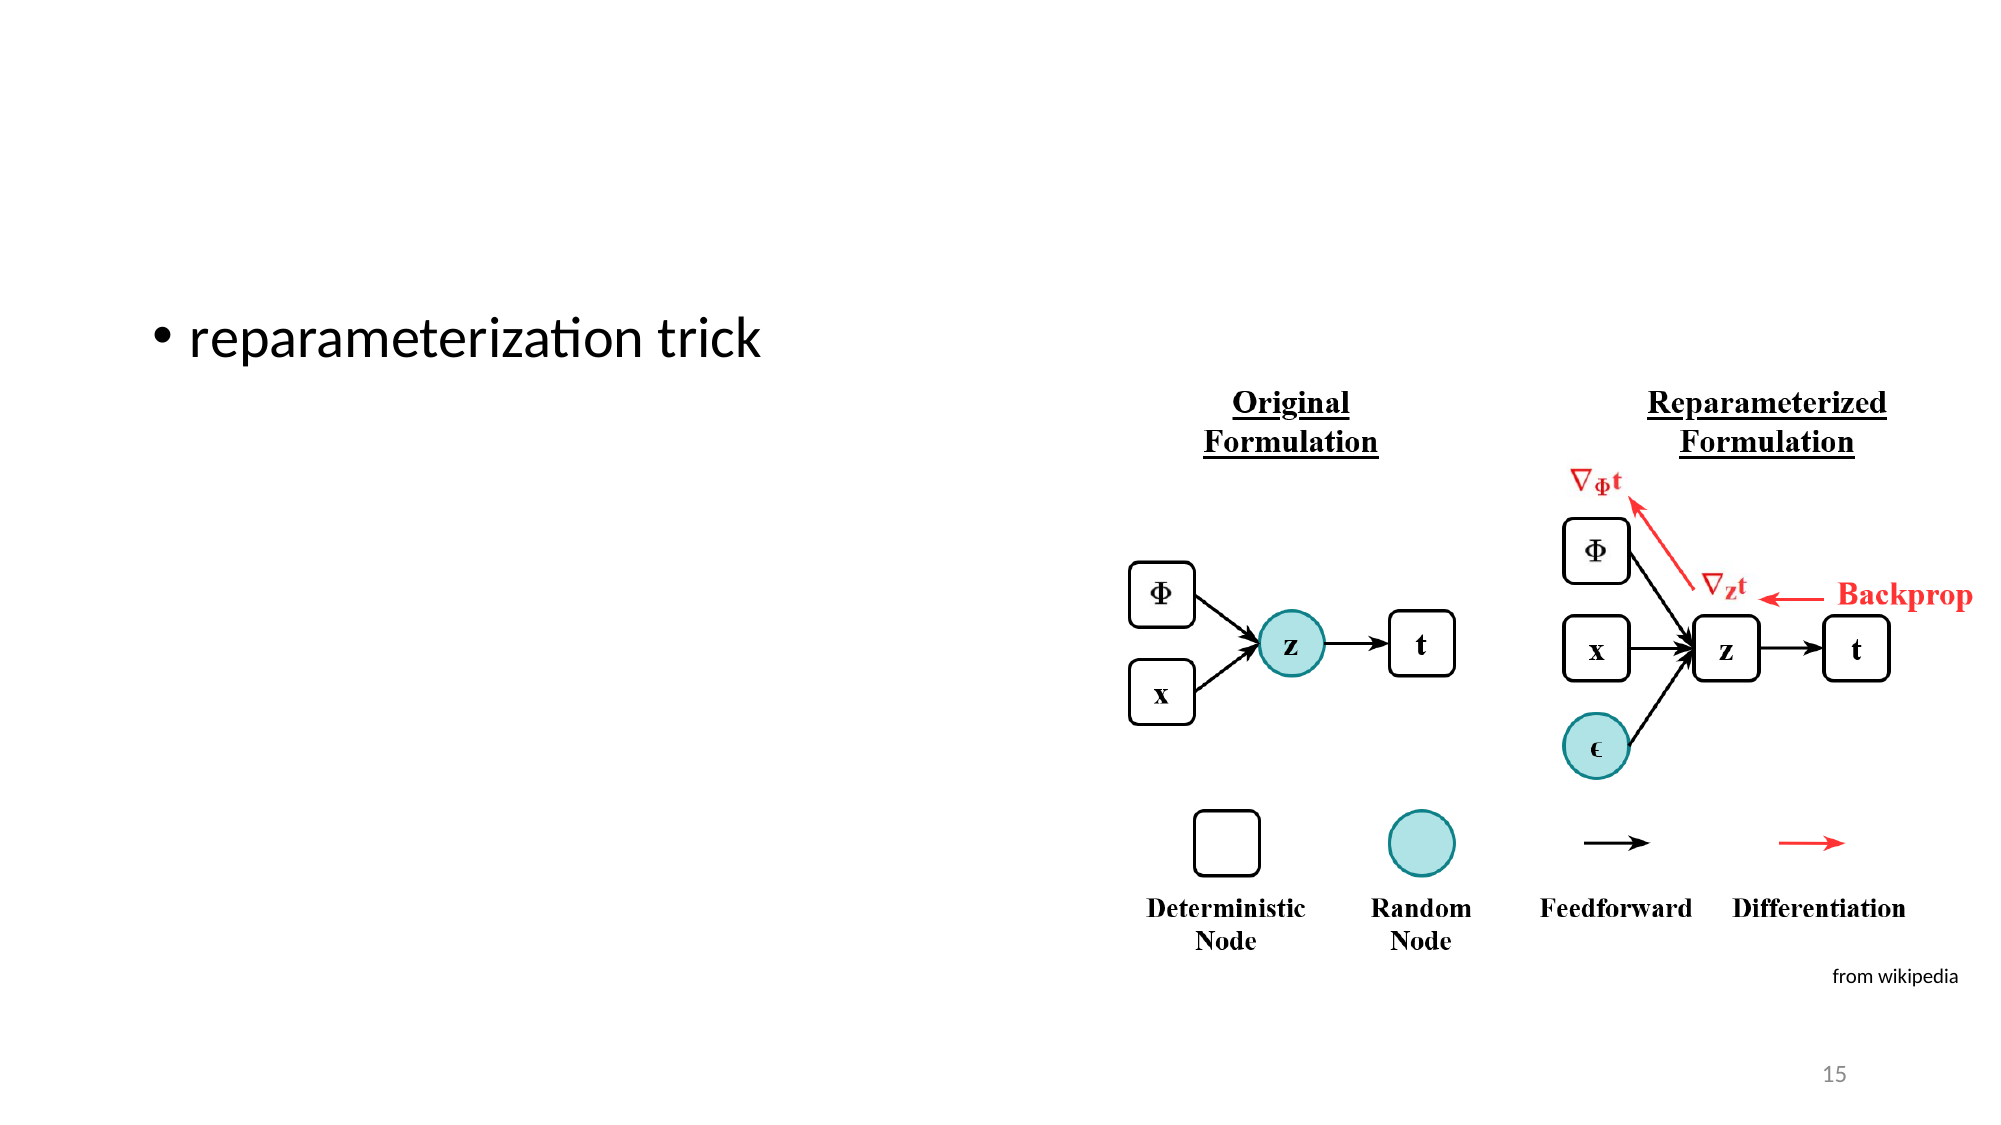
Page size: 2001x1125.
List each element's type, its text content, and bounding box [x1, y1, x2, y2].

text_box from wikipedia [1817, 990, 1974, 996]
slide_number 15 [1412, 1042, 1863, 1103]
picture [1094, 353, 1991, 990]
list reparameterization trick [137, 299, 1863, 1014]
